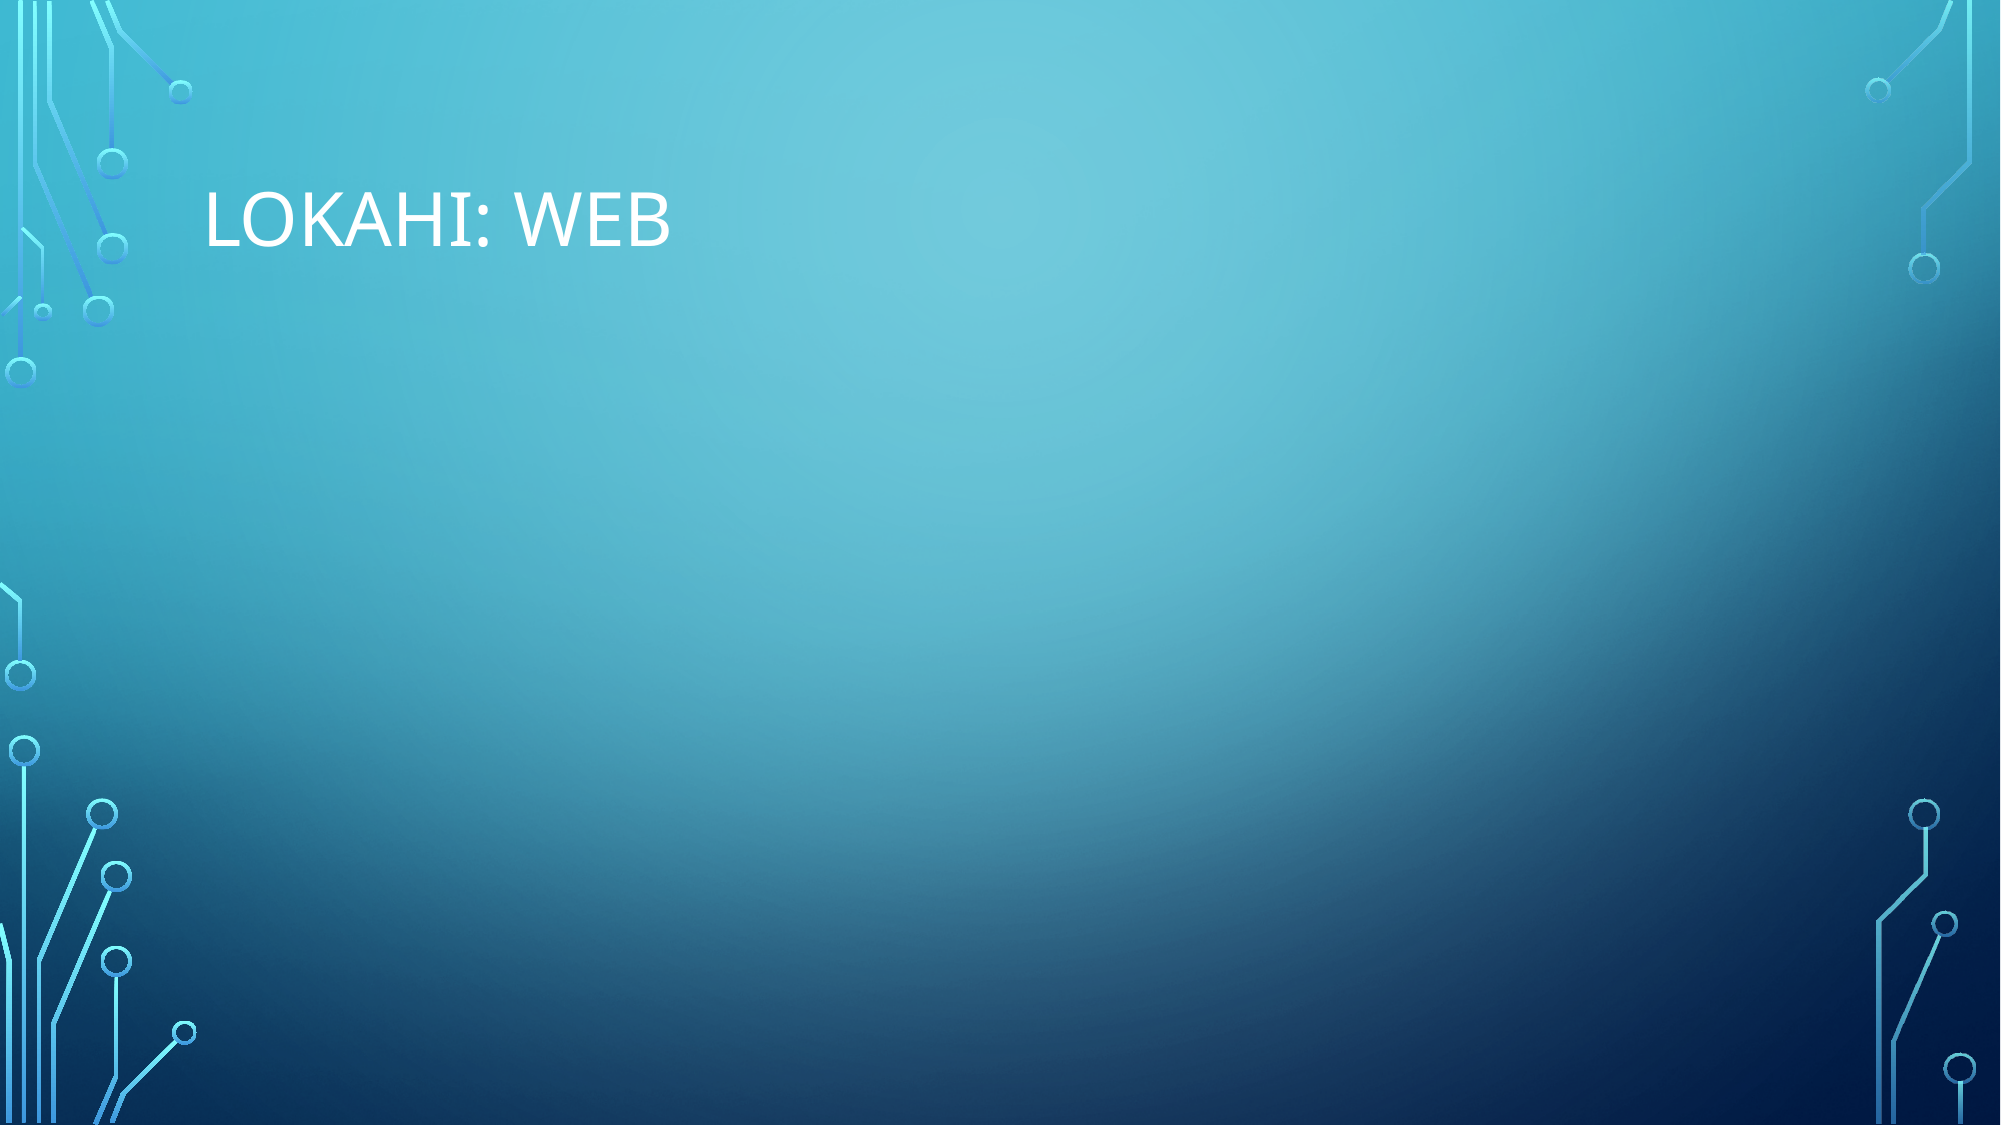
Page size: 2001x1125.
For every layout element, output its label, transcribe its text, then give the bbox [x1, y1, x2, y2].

title LOKAHI: Web [187, 101, 1813, 344]
